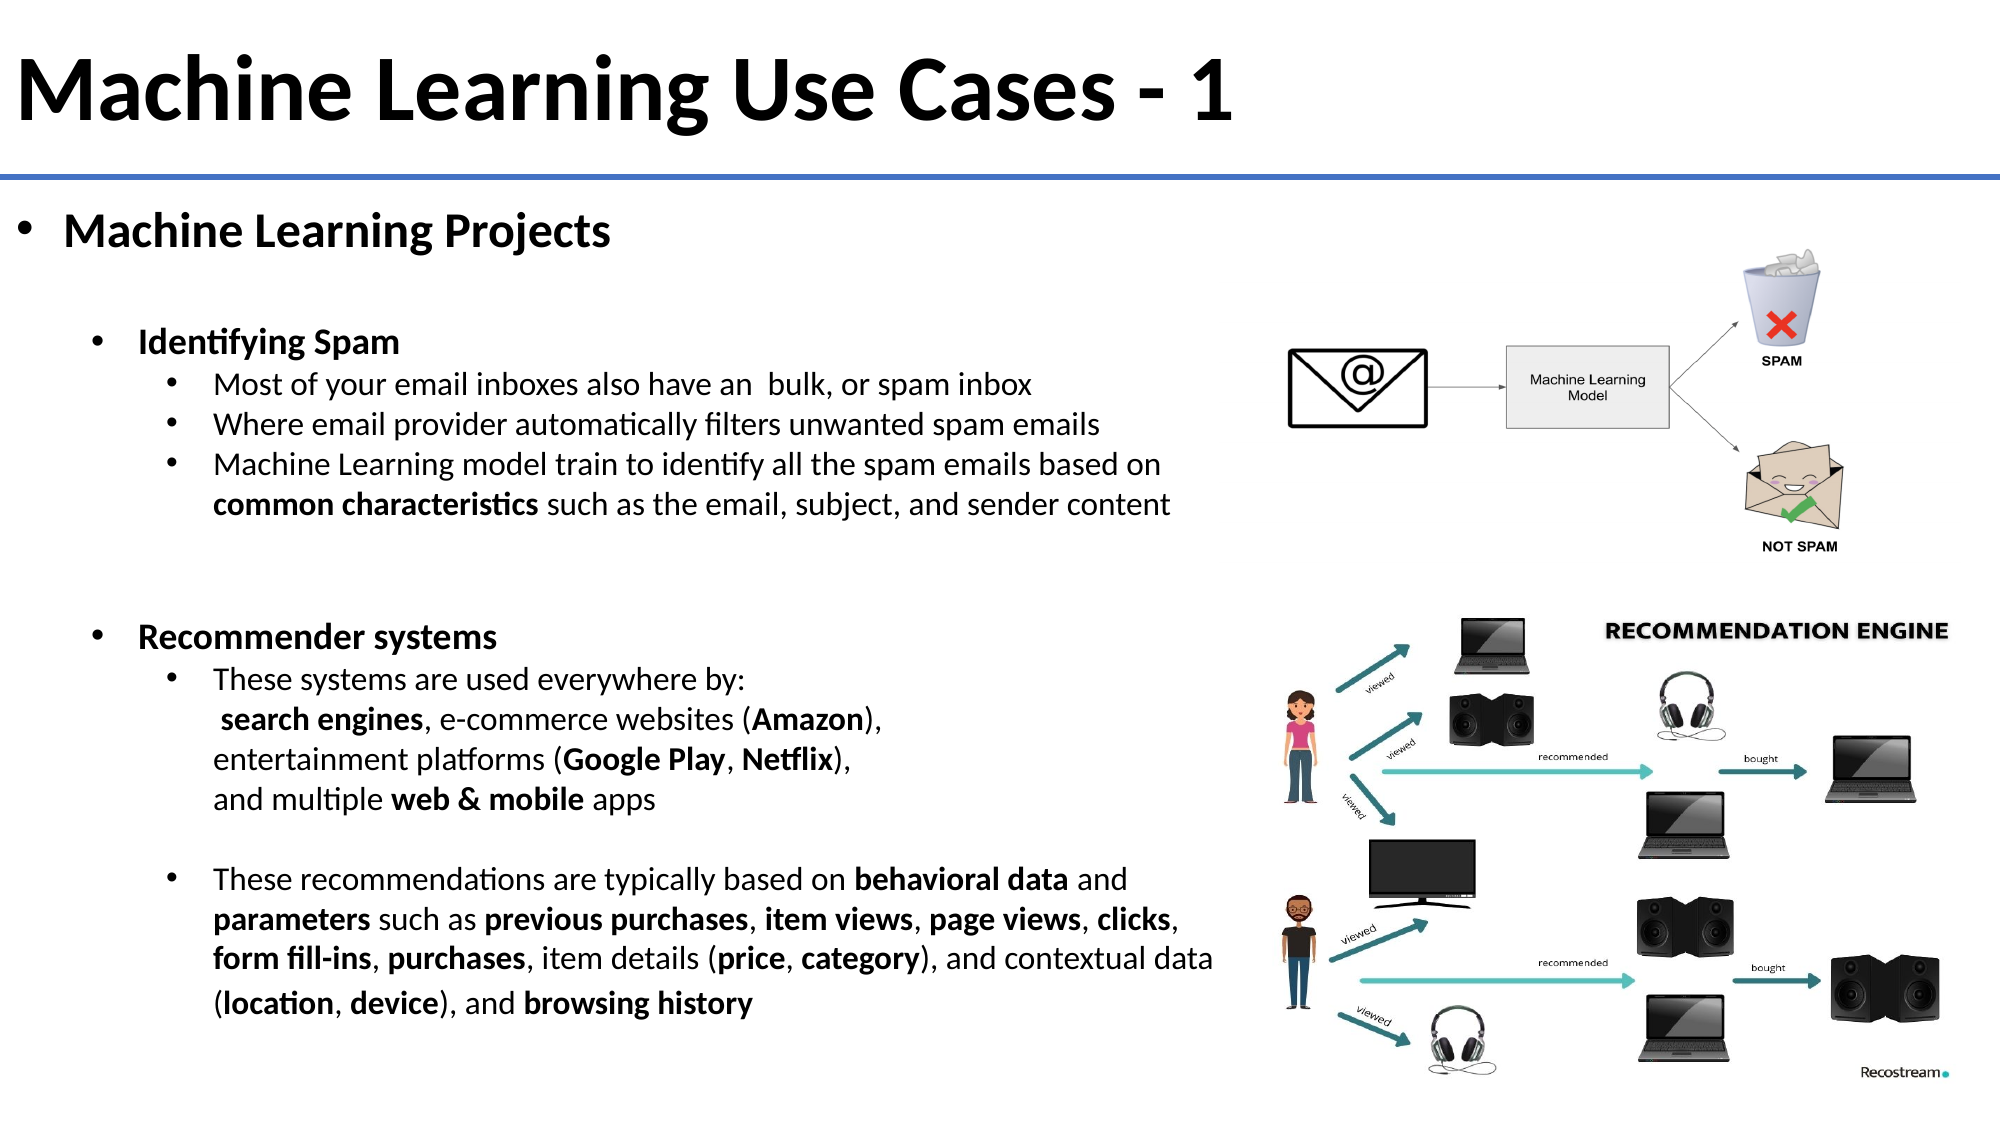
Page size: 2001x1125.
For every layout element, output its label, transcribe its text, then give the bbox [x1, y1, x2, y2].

text_box Machine Learning Use Cases - 1 [0, 32, 1725, 150]
picture [1219, 243, 1961, 563]
picture [1261, 603, 1961, 1093]
text_box Machine Learning Projects Identifying Spam Most of your email inboxes also have an bulk, or spam inbox Where email provider automatically filters unwanted spam emails Machine Learning model train to identify all the spam emails based on common characteristics such as the email, subject, and sender content Recommender systems These systems are used everywhere by: search engines, e-commerce websites (Amazon), entertainment platforms (Google Play, Netflix), and multiple web & mobile apps These recommendations are typically based on behavioral data and parameters such as previous purchases, item views, page views, clicks, form fill-ins, purchases, item details (price, category), and contextual data (location, device), and browsing history [1, 190, 1249, 1075]
